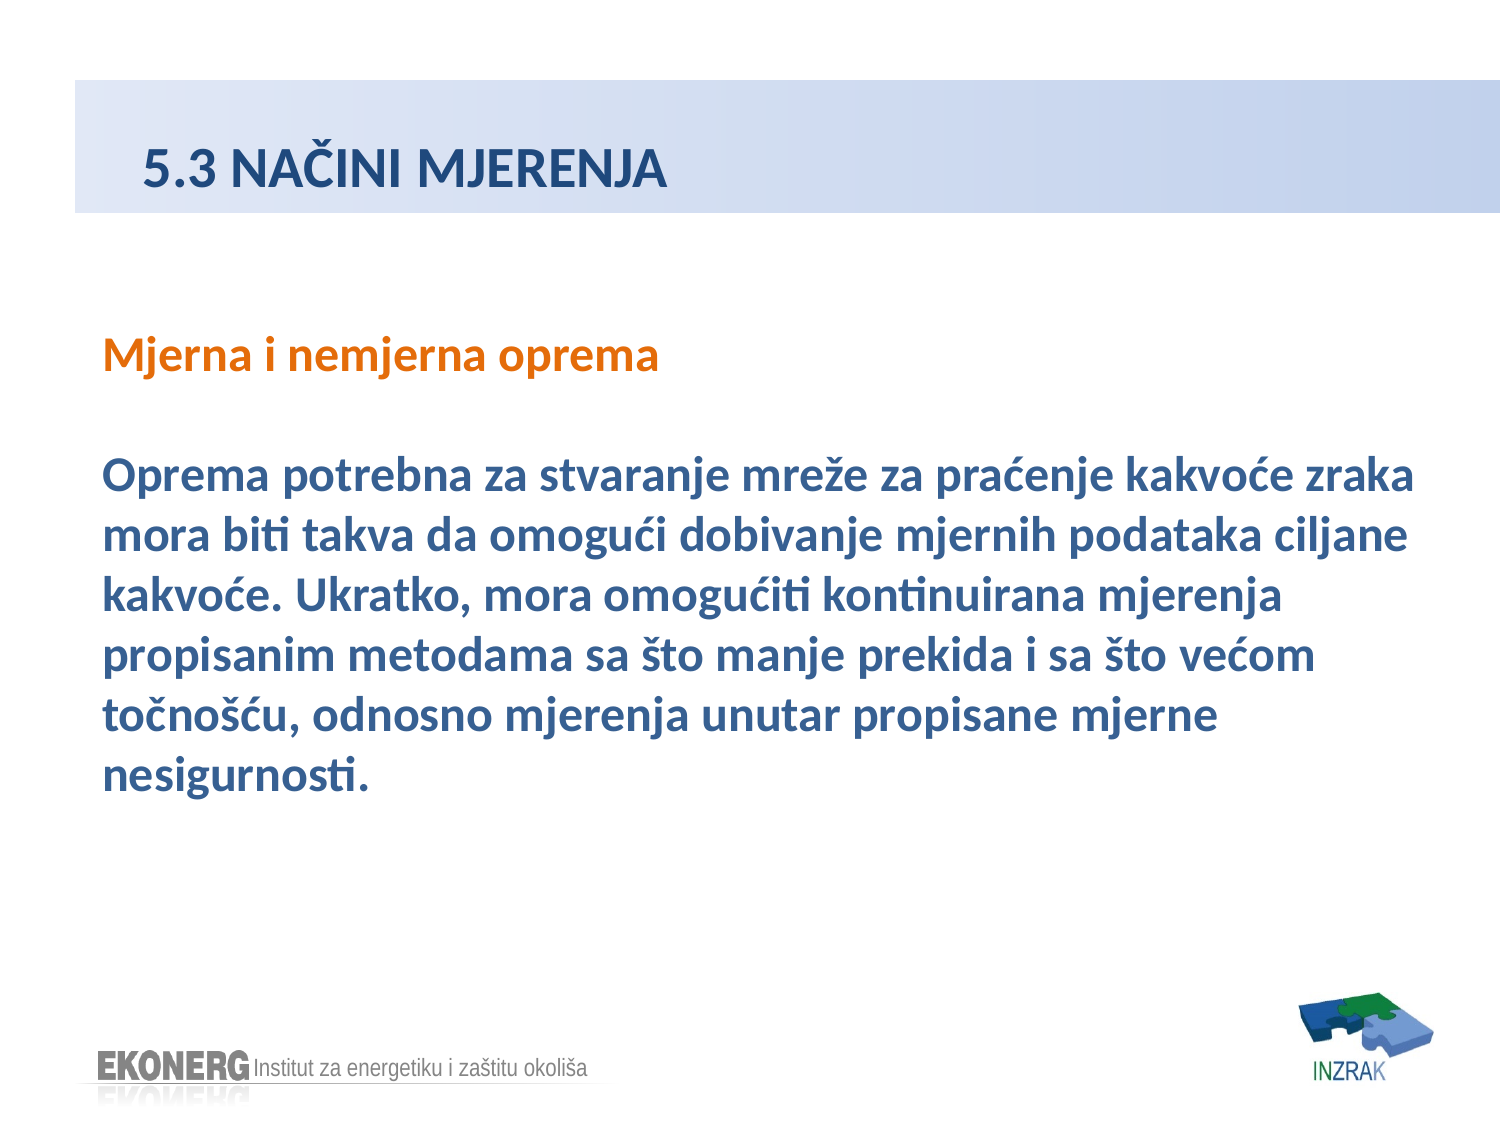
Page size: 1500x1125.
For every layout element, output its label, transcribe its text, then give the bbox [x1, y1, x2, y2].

picture [1298, 992, 1434, 1088]
title 5.3 NAČINI MJERENJA [75, 80, 1500, 213]
text_box Mjerna i nemjerna oprema Oprema potrebna za stvaranje mreže za praćenje kakvoće zraka mora biti takva da omogući dobivanje mjernih podataka ciljane kakvoće. Ukratko, mora omogućiti kontinuirana mjerenja propisanim metodama sa što manje prekida i sa što većom točnošću, odnosno mjerenja unutar propisane mjerne nesigurnosti. [87, 313, 1457, 809]
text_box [61, 1038, 636, 1112]
